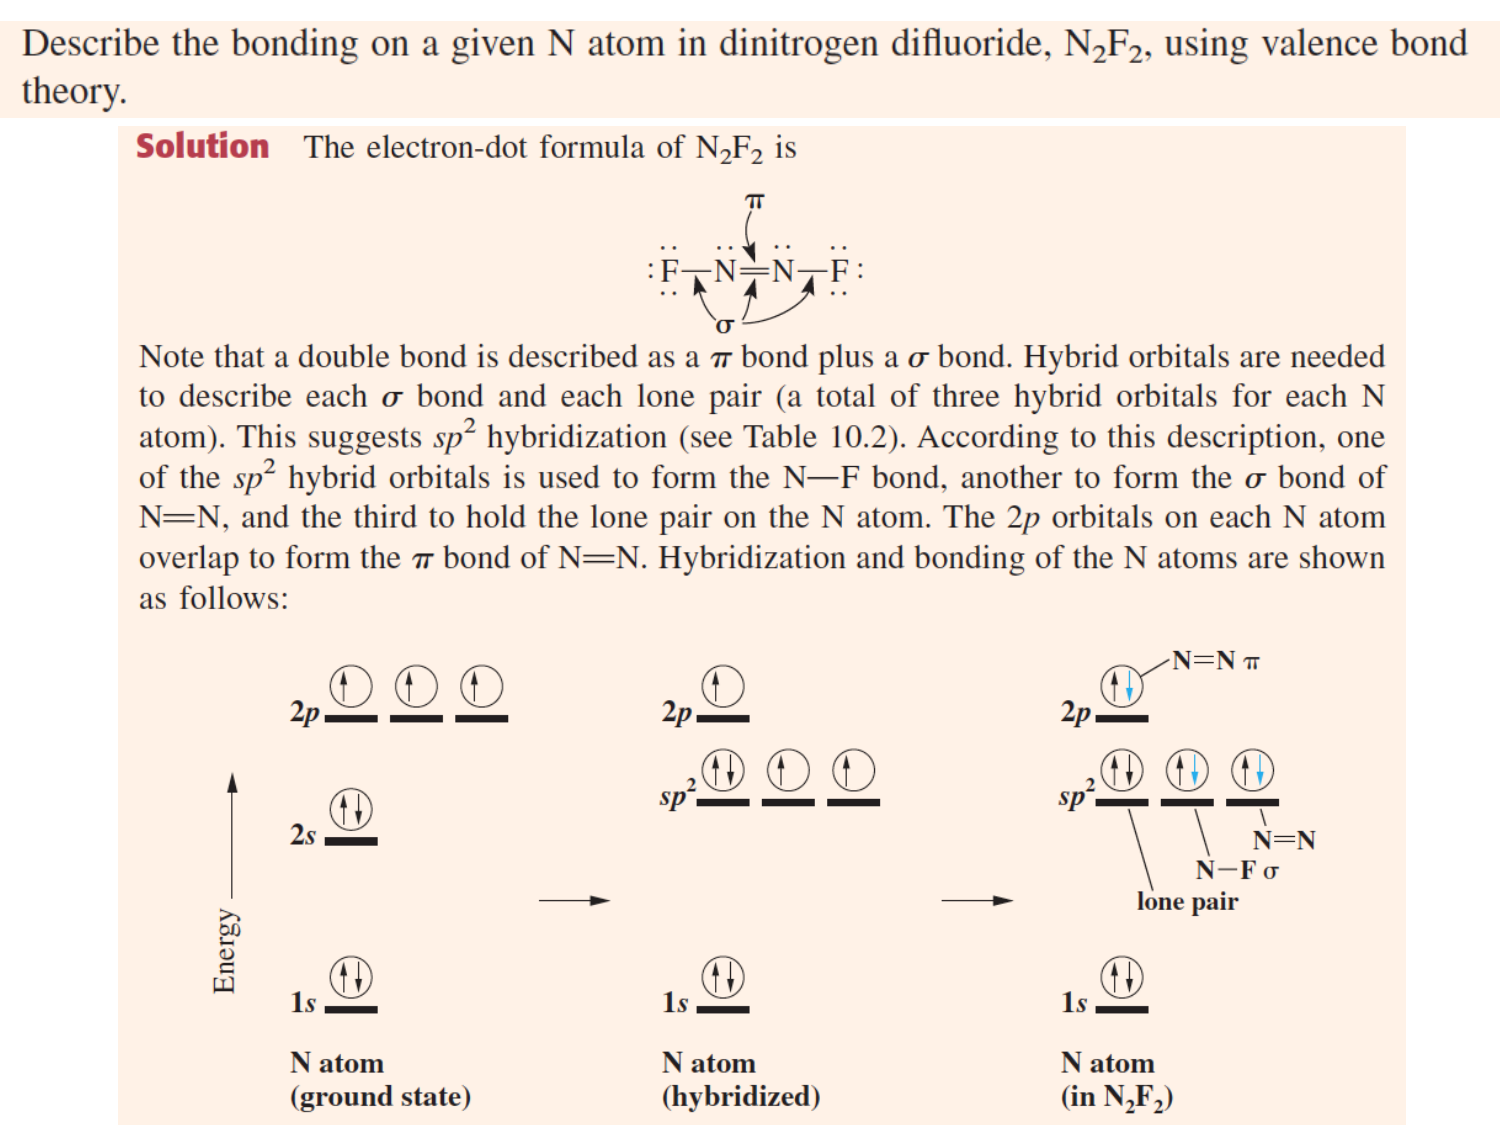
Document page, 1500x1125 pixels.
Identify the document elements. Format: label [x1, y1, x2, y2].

text_box [117, 125, 1406, 1125]
picture [0, 21, 1500, 118]
